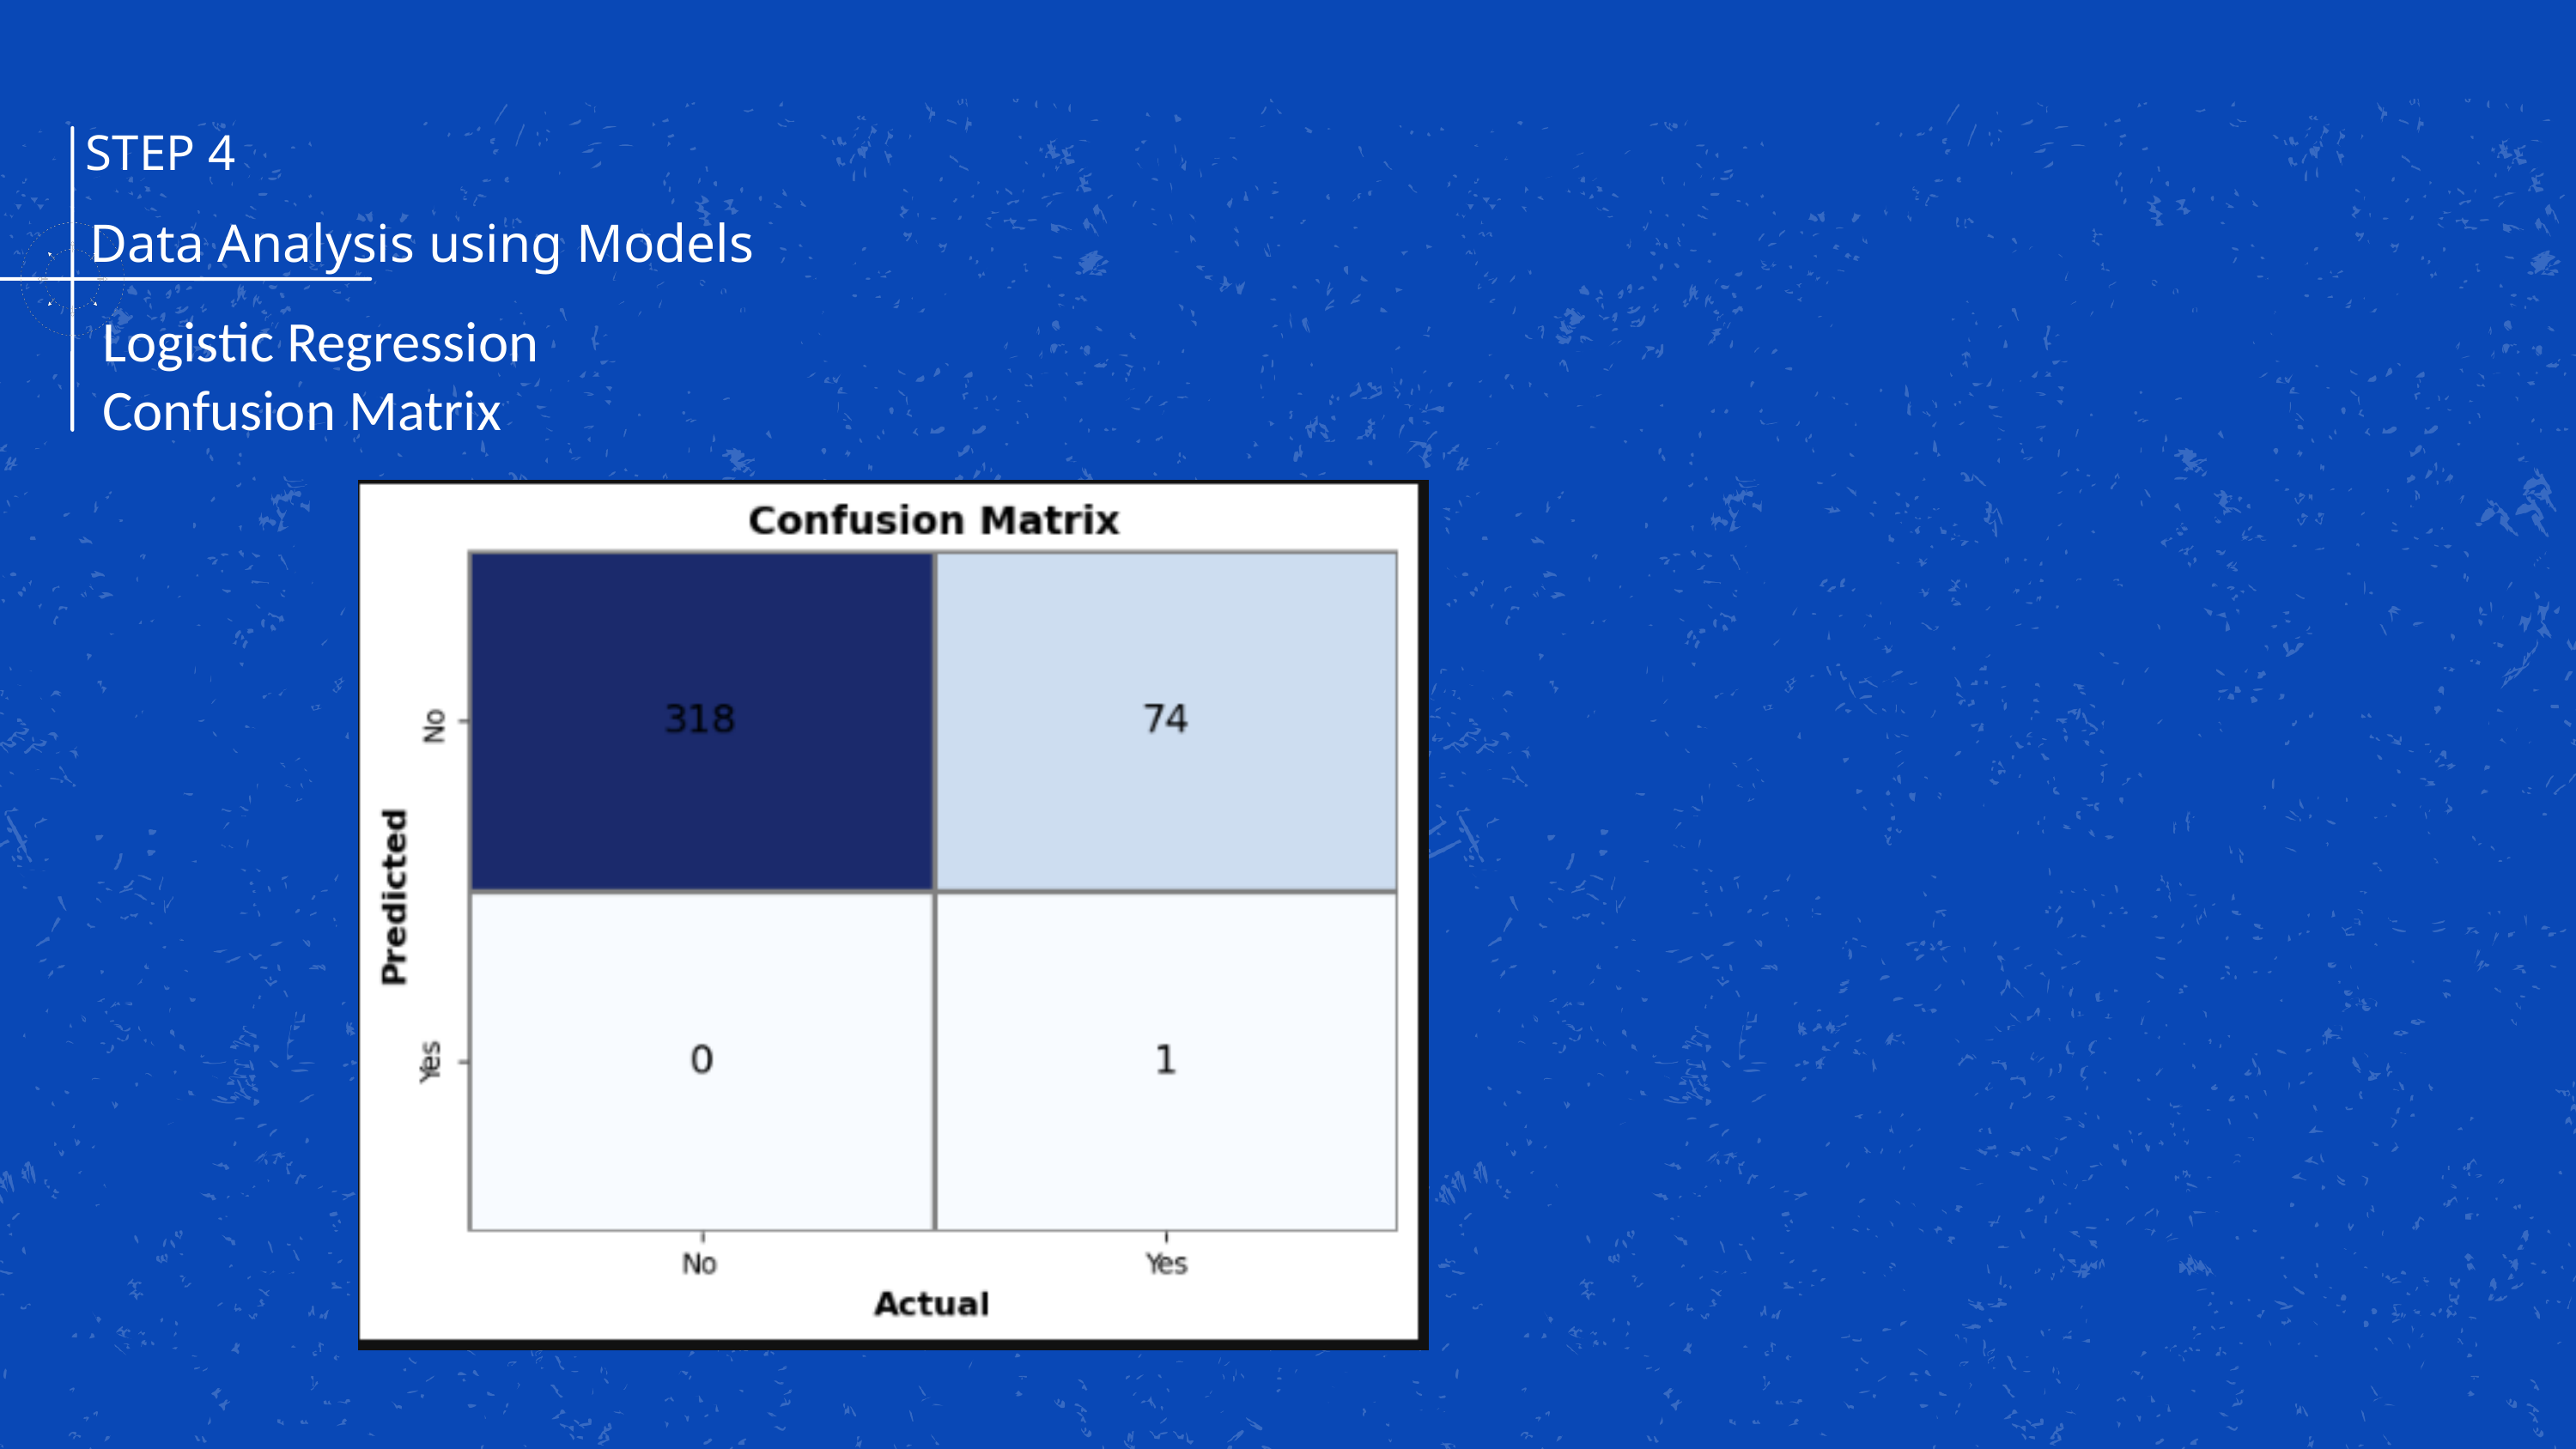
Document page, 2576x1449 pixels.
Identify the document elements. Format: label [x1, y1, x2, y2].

text_box [85, 112, 799, 270]
picture [357, 479, 1429, 1350]
text_box [0, 114, 371, 444]
text_box [0, 98, 2576, 1449]
